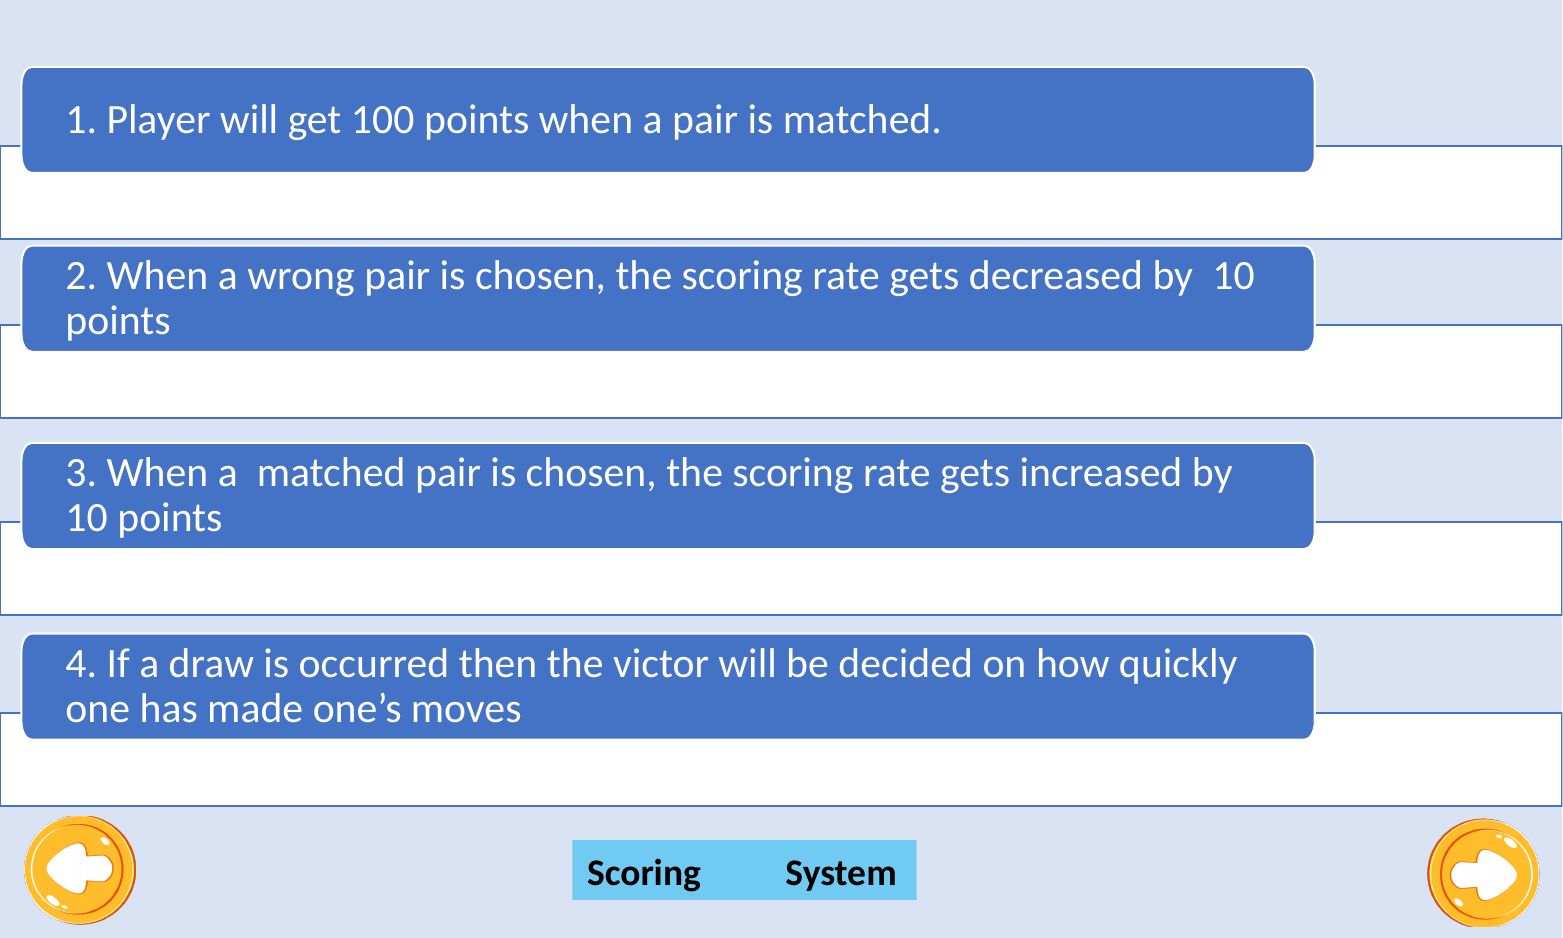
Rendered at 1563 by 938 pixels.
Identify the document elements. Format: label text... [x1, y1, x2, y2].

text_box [0, 633, 1563, 806]
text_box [0, 442, 1563, 616]
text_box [0, 245, 1563, 419]
picture [21, 814, 136, 929]
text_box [0, 66, 1563, 240]
picture [1426, 814, 1541, 929]
text_box Scoring System [572, 840, 917, 900]
